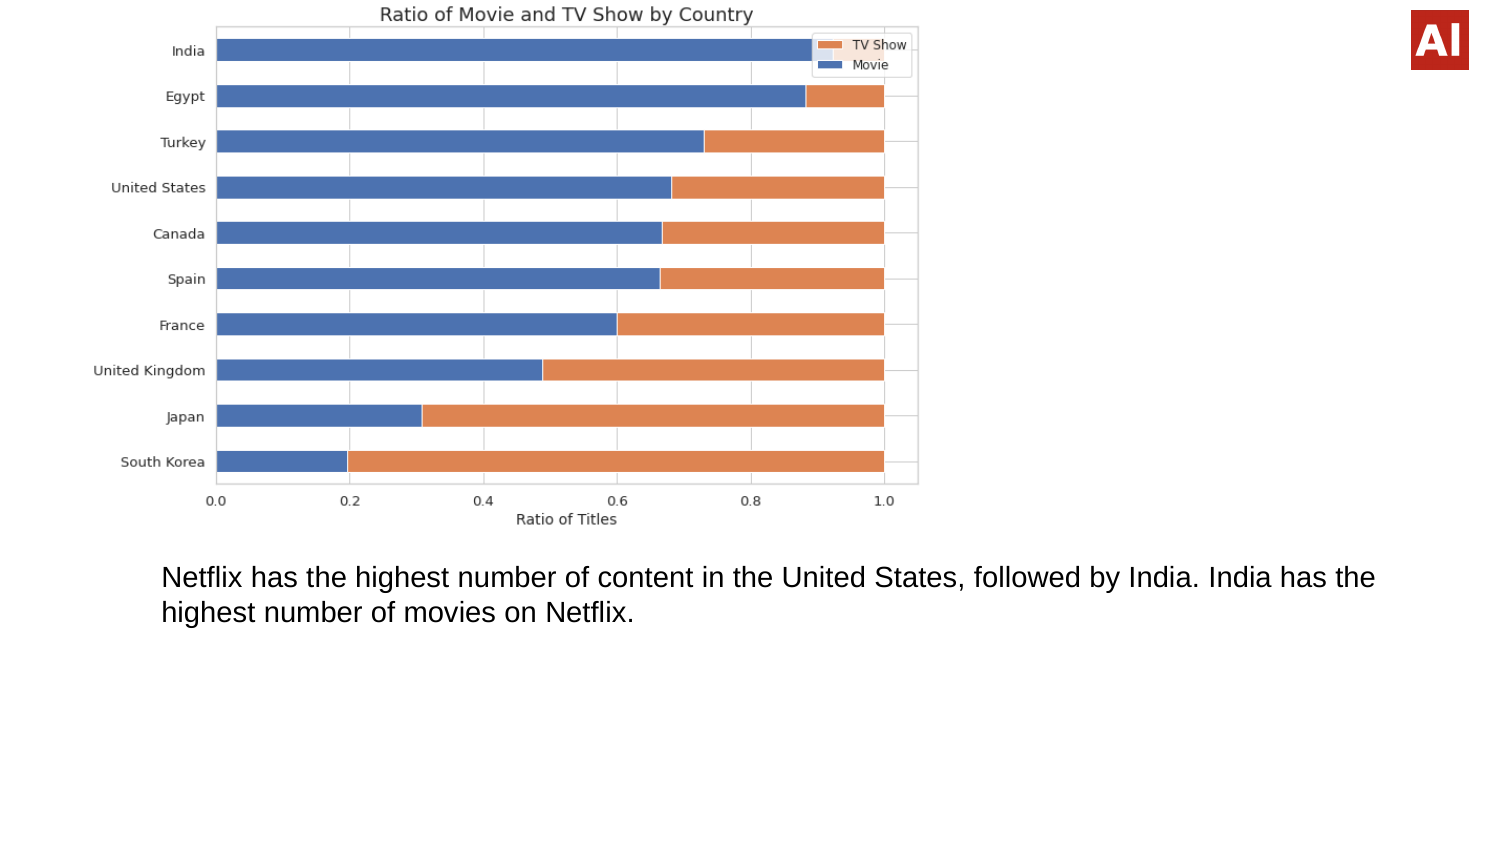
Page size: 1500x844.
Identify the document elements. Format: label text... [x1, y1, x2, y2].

picture [1411, 10, 1469, 70]
text_box Netflix has the highest number of content in the United States, followed by India. India has the highest number of movies on Netflix. [146, 550, 1419, 636]
picture [86, 0, 926, 534]
